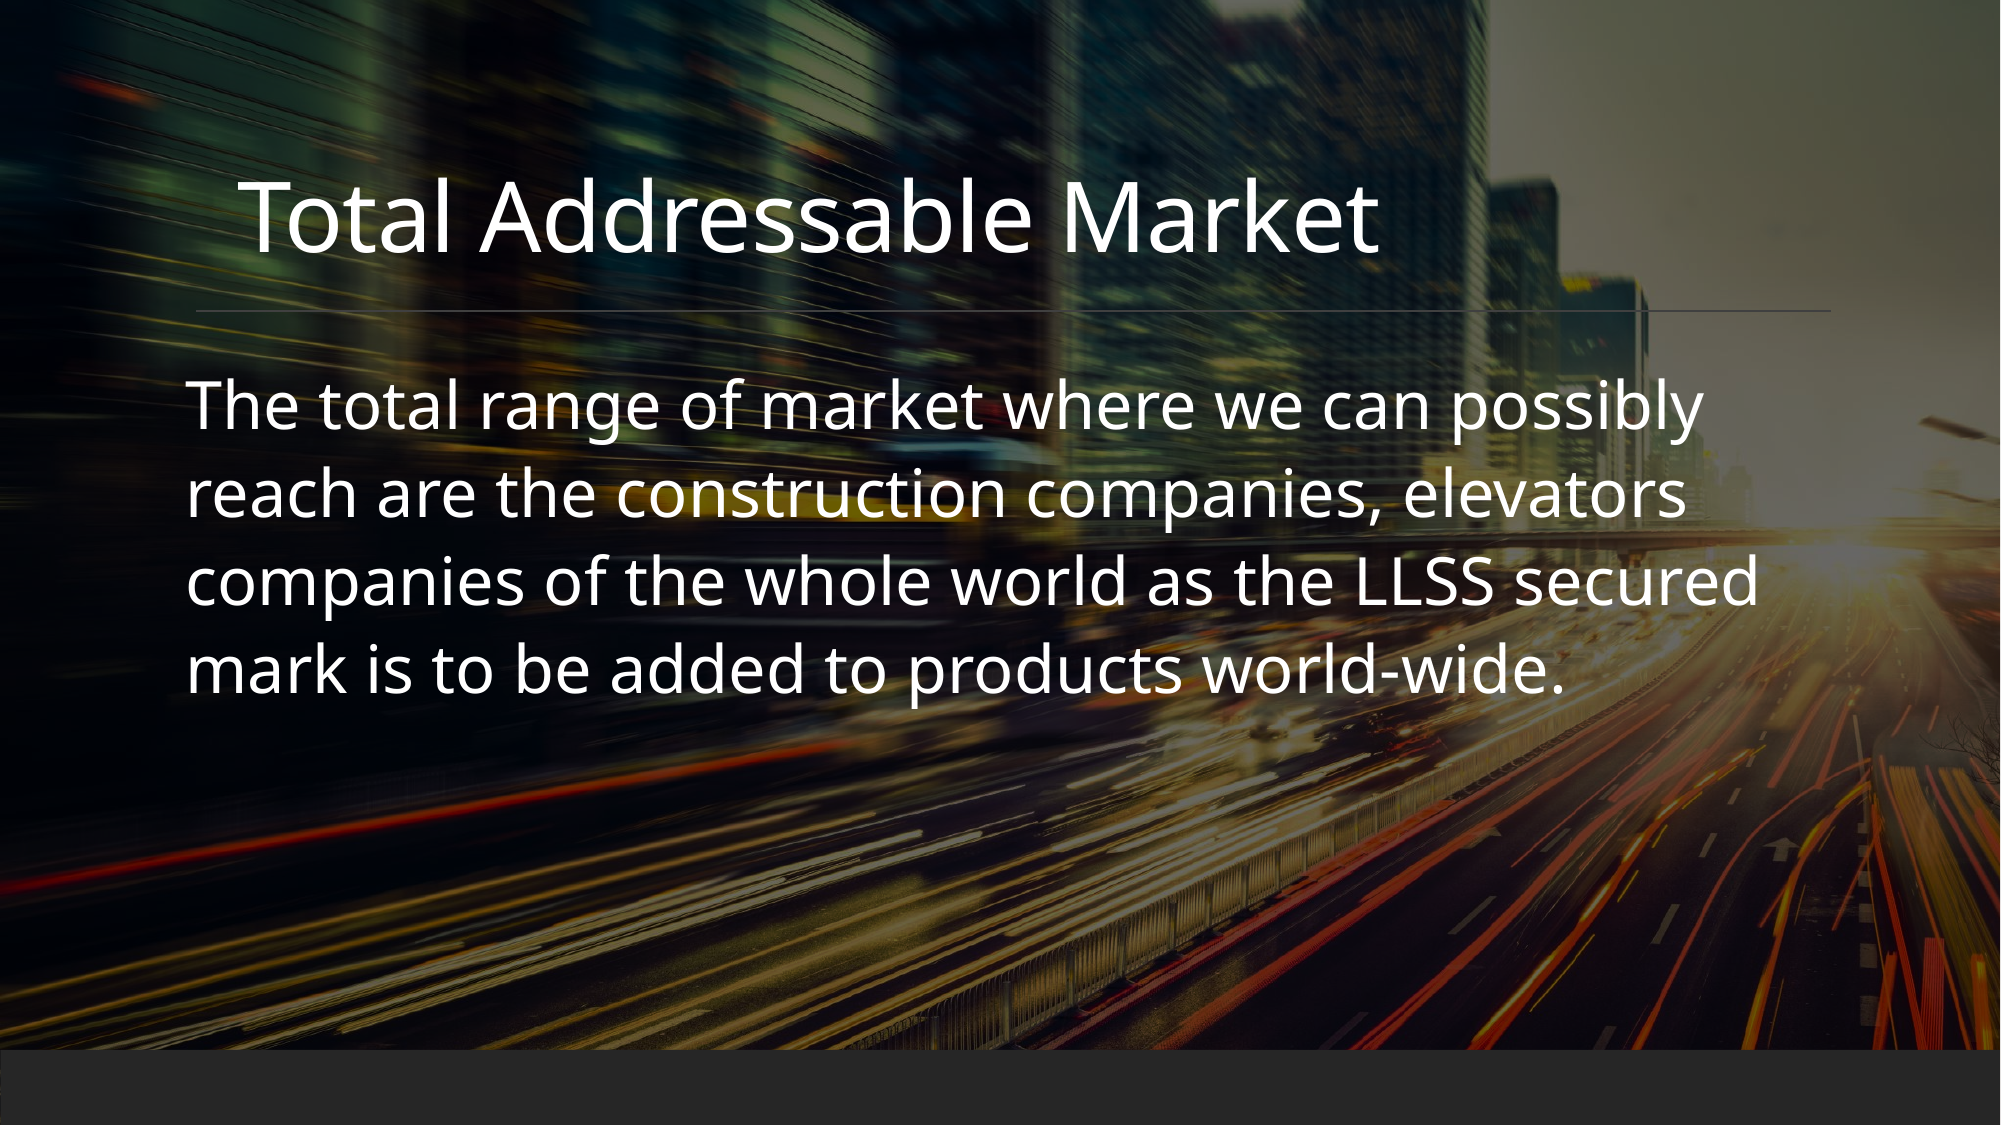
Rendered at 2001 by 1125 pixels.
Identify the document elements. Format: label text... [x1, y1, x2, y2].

list The total range of market where we can possibly reach are the construction companies, elevators companies of the whole world as the LLSS secured mark is to be added to products world-wide. [185, 347, 1836, 965]
title Total Addressable Market [222, 43, 1873, 282]
picture [0, 0, 2001, 1125]
